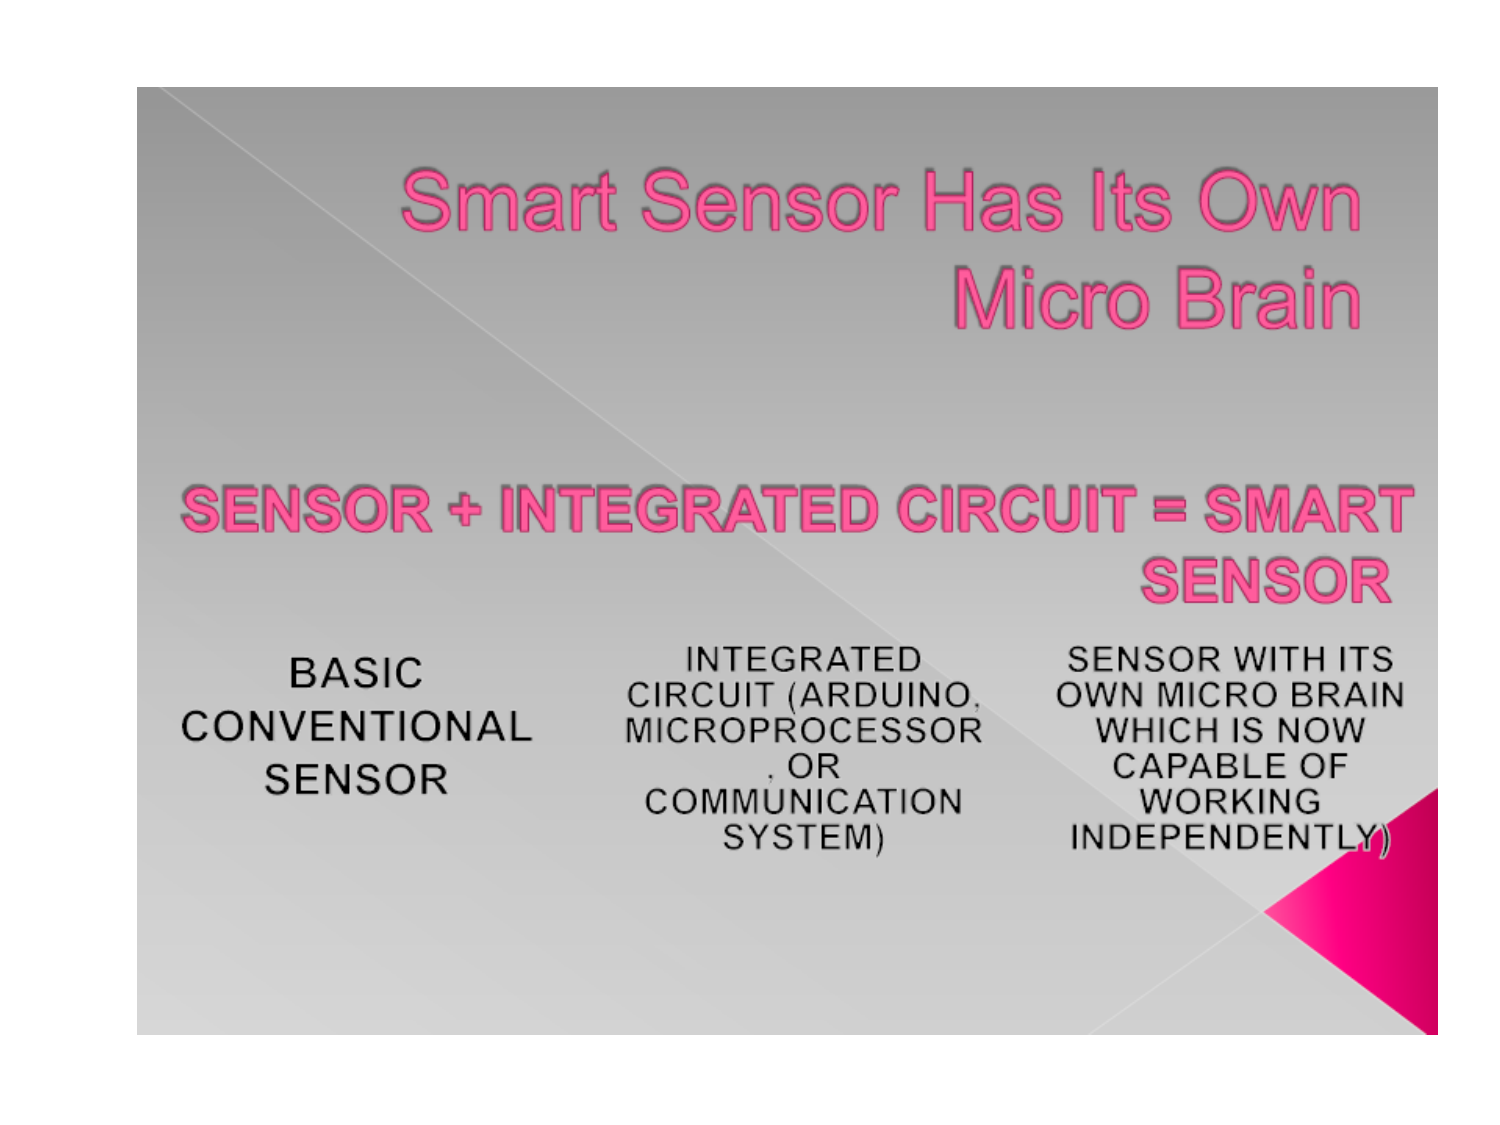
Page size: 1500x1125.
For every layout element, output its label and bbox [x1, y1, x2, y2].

picture [137, 87, 1438, 1035]
